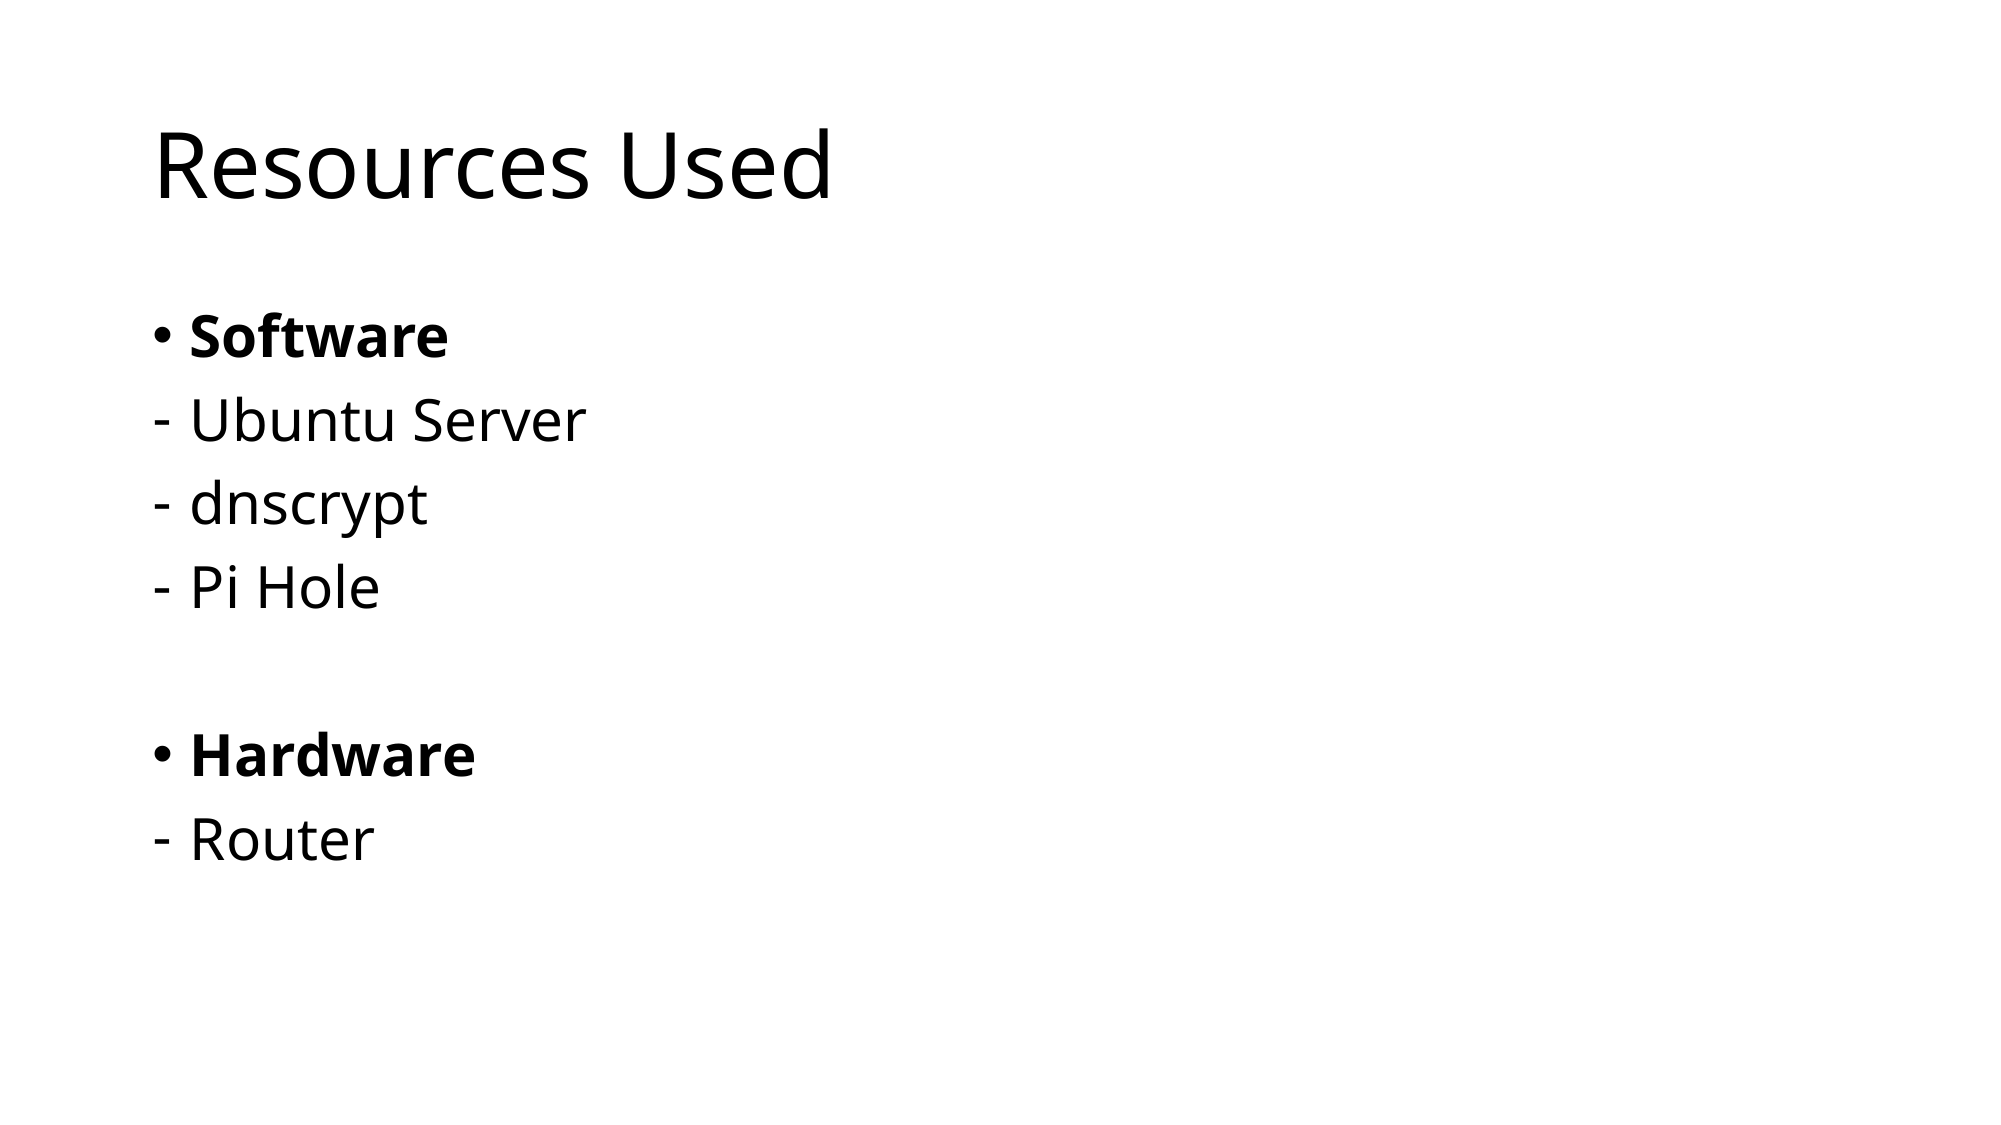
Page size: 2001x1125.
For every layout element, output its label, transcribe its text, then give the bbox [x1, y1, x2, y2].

list Software Ubuntu Server dnscrypt Pi Hole Hardware Router [137, 299, 1863, 1014]
title Resources Used [137, 59, 1863, 278]
